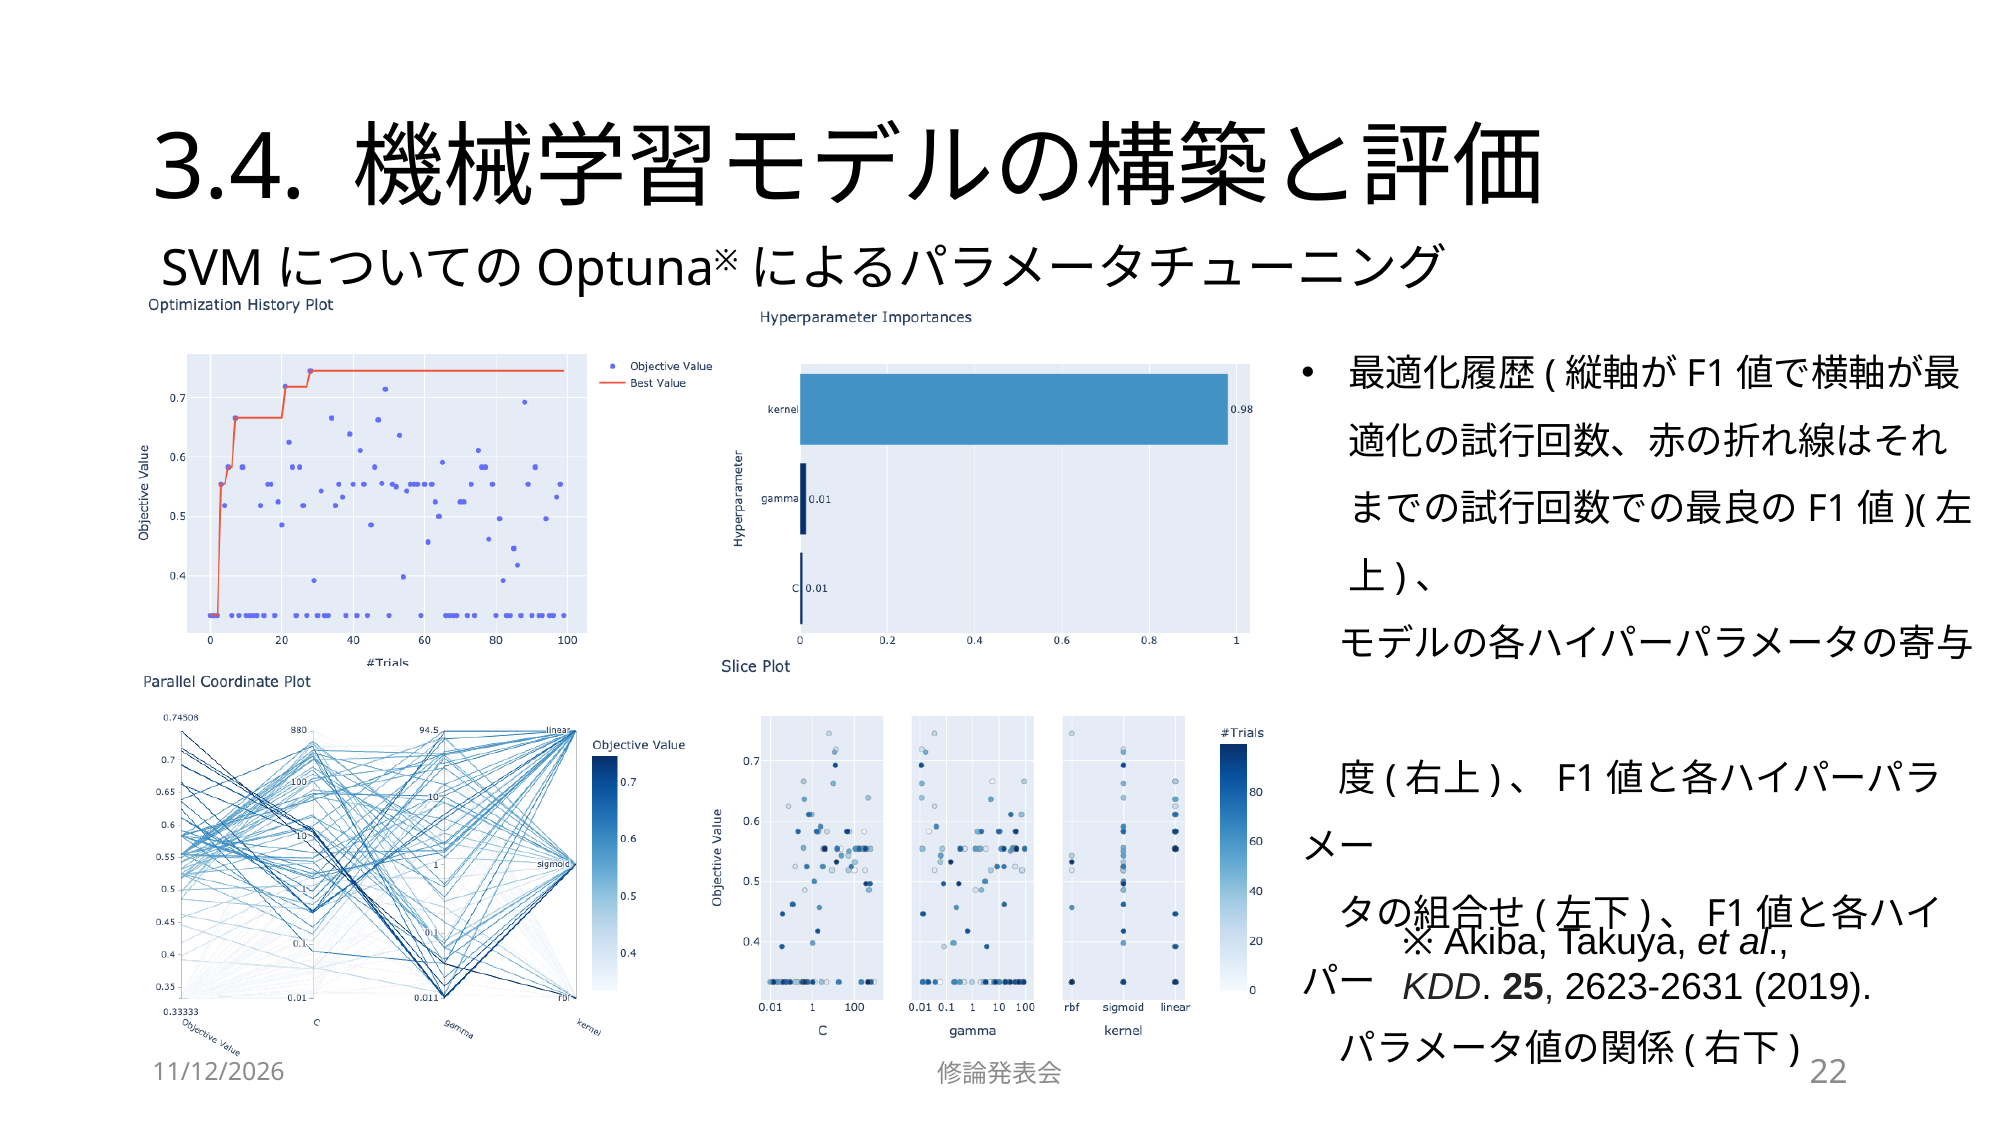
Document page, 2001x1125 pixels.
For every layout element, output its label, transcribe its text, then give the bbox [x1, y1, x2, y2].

footer 修論発表会 [662, 1042, 1338, 1103]
title 3.4. 機械学習モデルの構築と評価 [137, 59, 1863, 278]
slide_number 21 [1412, 1077, 1863, 1103]
picture [137, 294, 1275, 1060]
text_box 最適化履歴(縦軸がF1値で横軸が最適化の試行回数、赤の折れ線はそれまでの試行回数での最良のF1値)(左上)、 モデルの各ハイパーパラメータの寄与 度(右上)、F1値と各ハイパーパラメー タの組合せ(左下)、F1値と各ハイパー パラメータ値の関係(右下) [1286, 319, 2000, 1077]
text_box SVMについてのOptuna※によるパラメータチューニング [146, 228, 1463, 304]
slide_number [137, 1060, 588, 1103]
